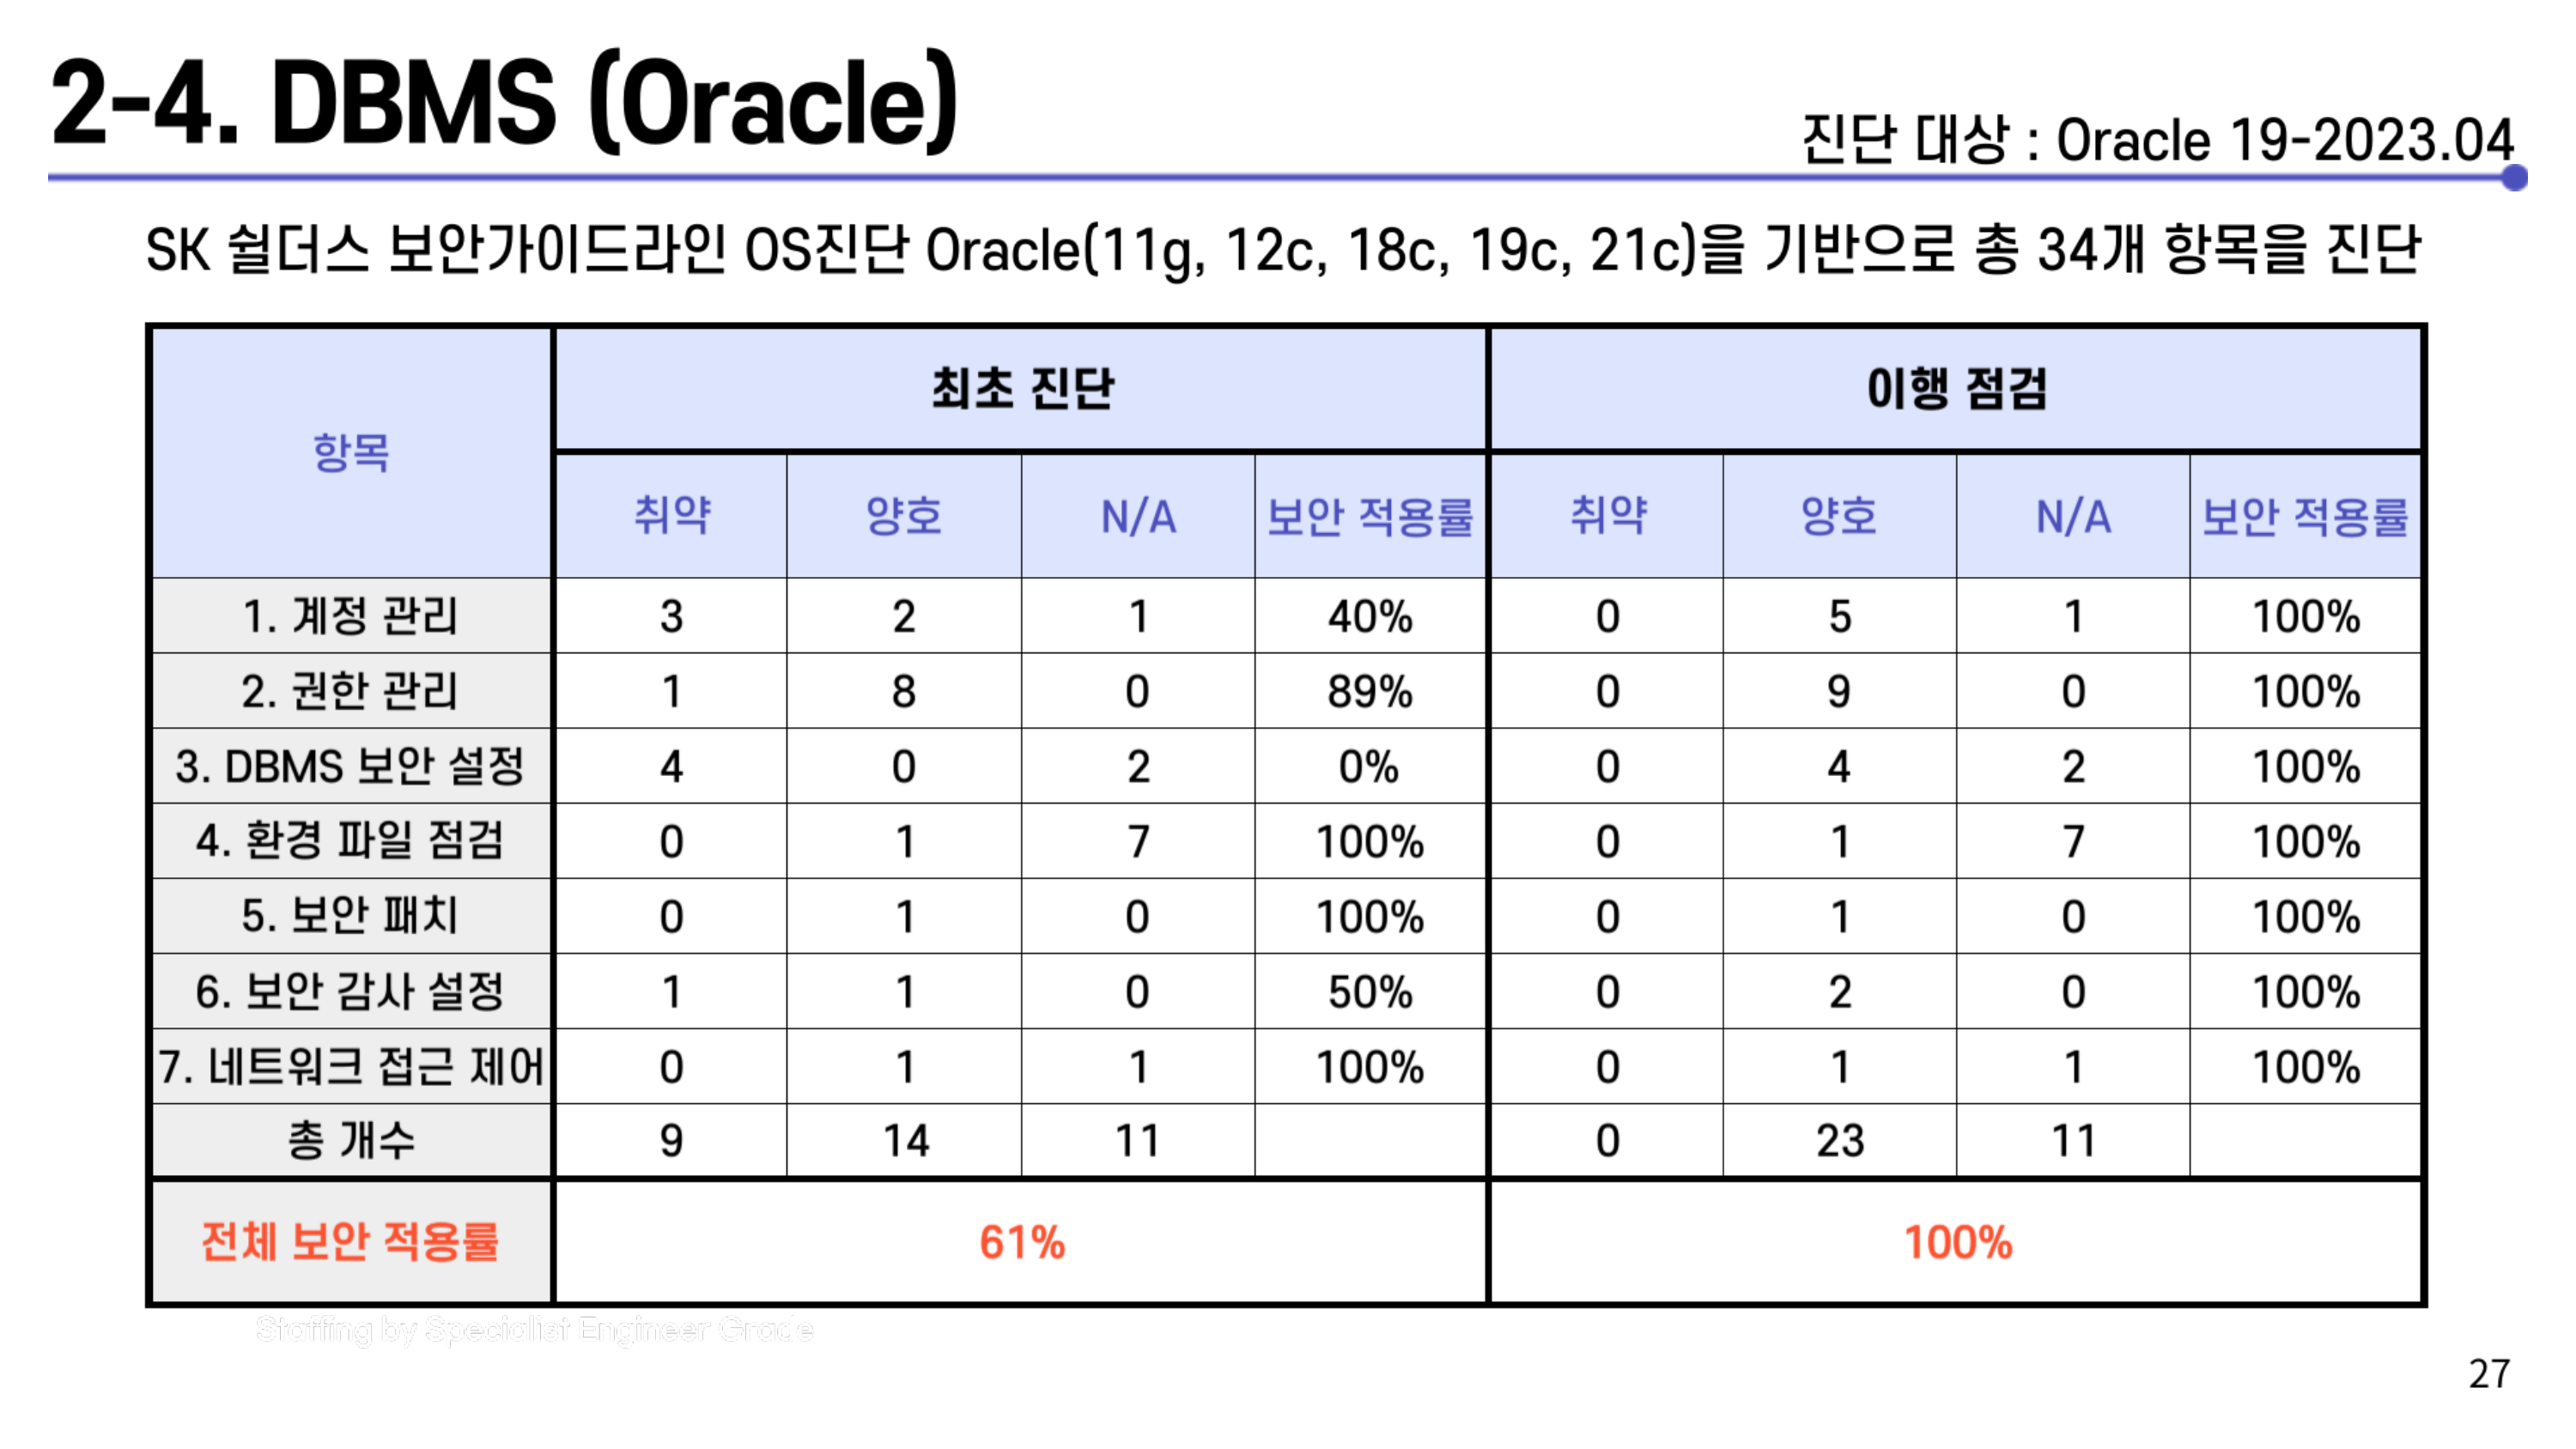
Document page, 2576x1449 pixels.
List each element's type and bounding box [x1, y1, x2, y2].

text_box [48, 164, 1780, 191]
picture [0, 0, 2576, 1449]
